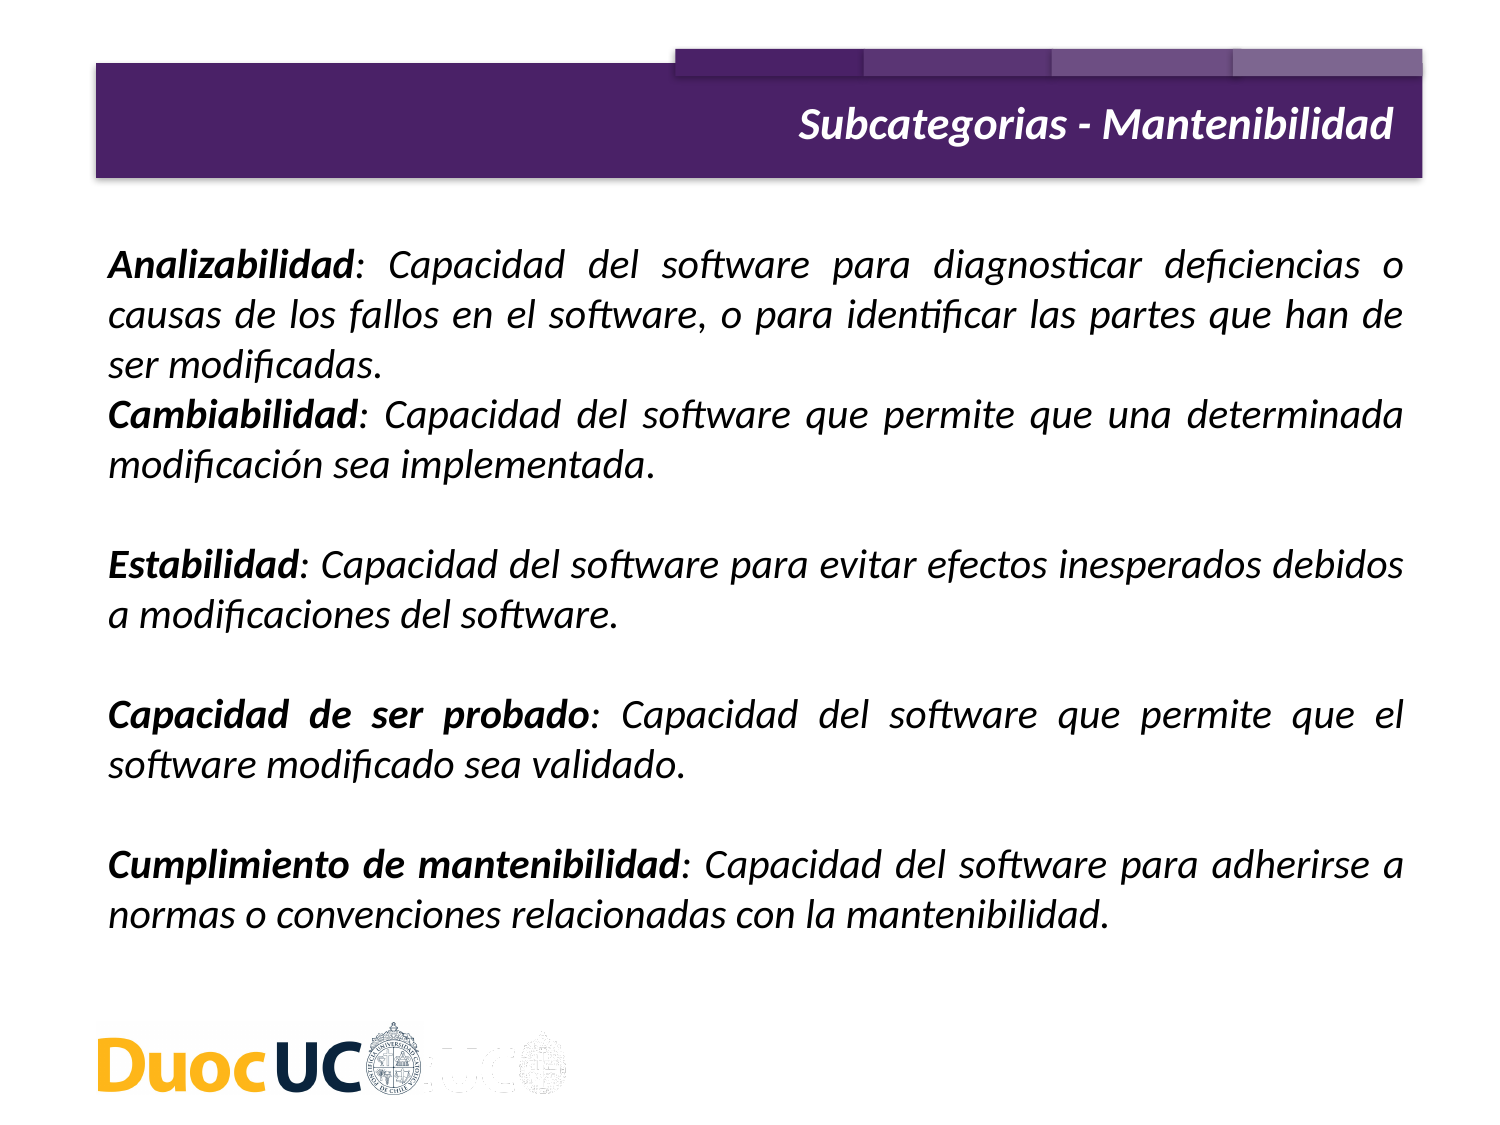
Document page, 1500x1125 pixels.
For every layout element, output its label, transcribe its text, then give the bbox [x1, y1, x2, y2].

picture [96, 1021, 566, 1095]
text_box Subcategorias - Mantenibilidad [784, 86, 1410, 156]
text_box Analizabilidad: Capacidad del software para diagnosticar deficiencias o causas de los fallos en el software, o para identificar las partes que han de ser modificadas. Cambiabilidad: Capacidad del software que permite que una determinada modificación sea implementada. Estabilidad: Capacidad del software para evitar efectos inesperados debidos a modificaciones del software. Capacidad de ser probado: Capacidad del software que permite que el software modificado sea validado. Cumplimiento de mantenibilidad: Capacidad del software para adherirse a normas o convenciones relacionadas con la mantenibilidad. [93, 229, 1420, 945]
